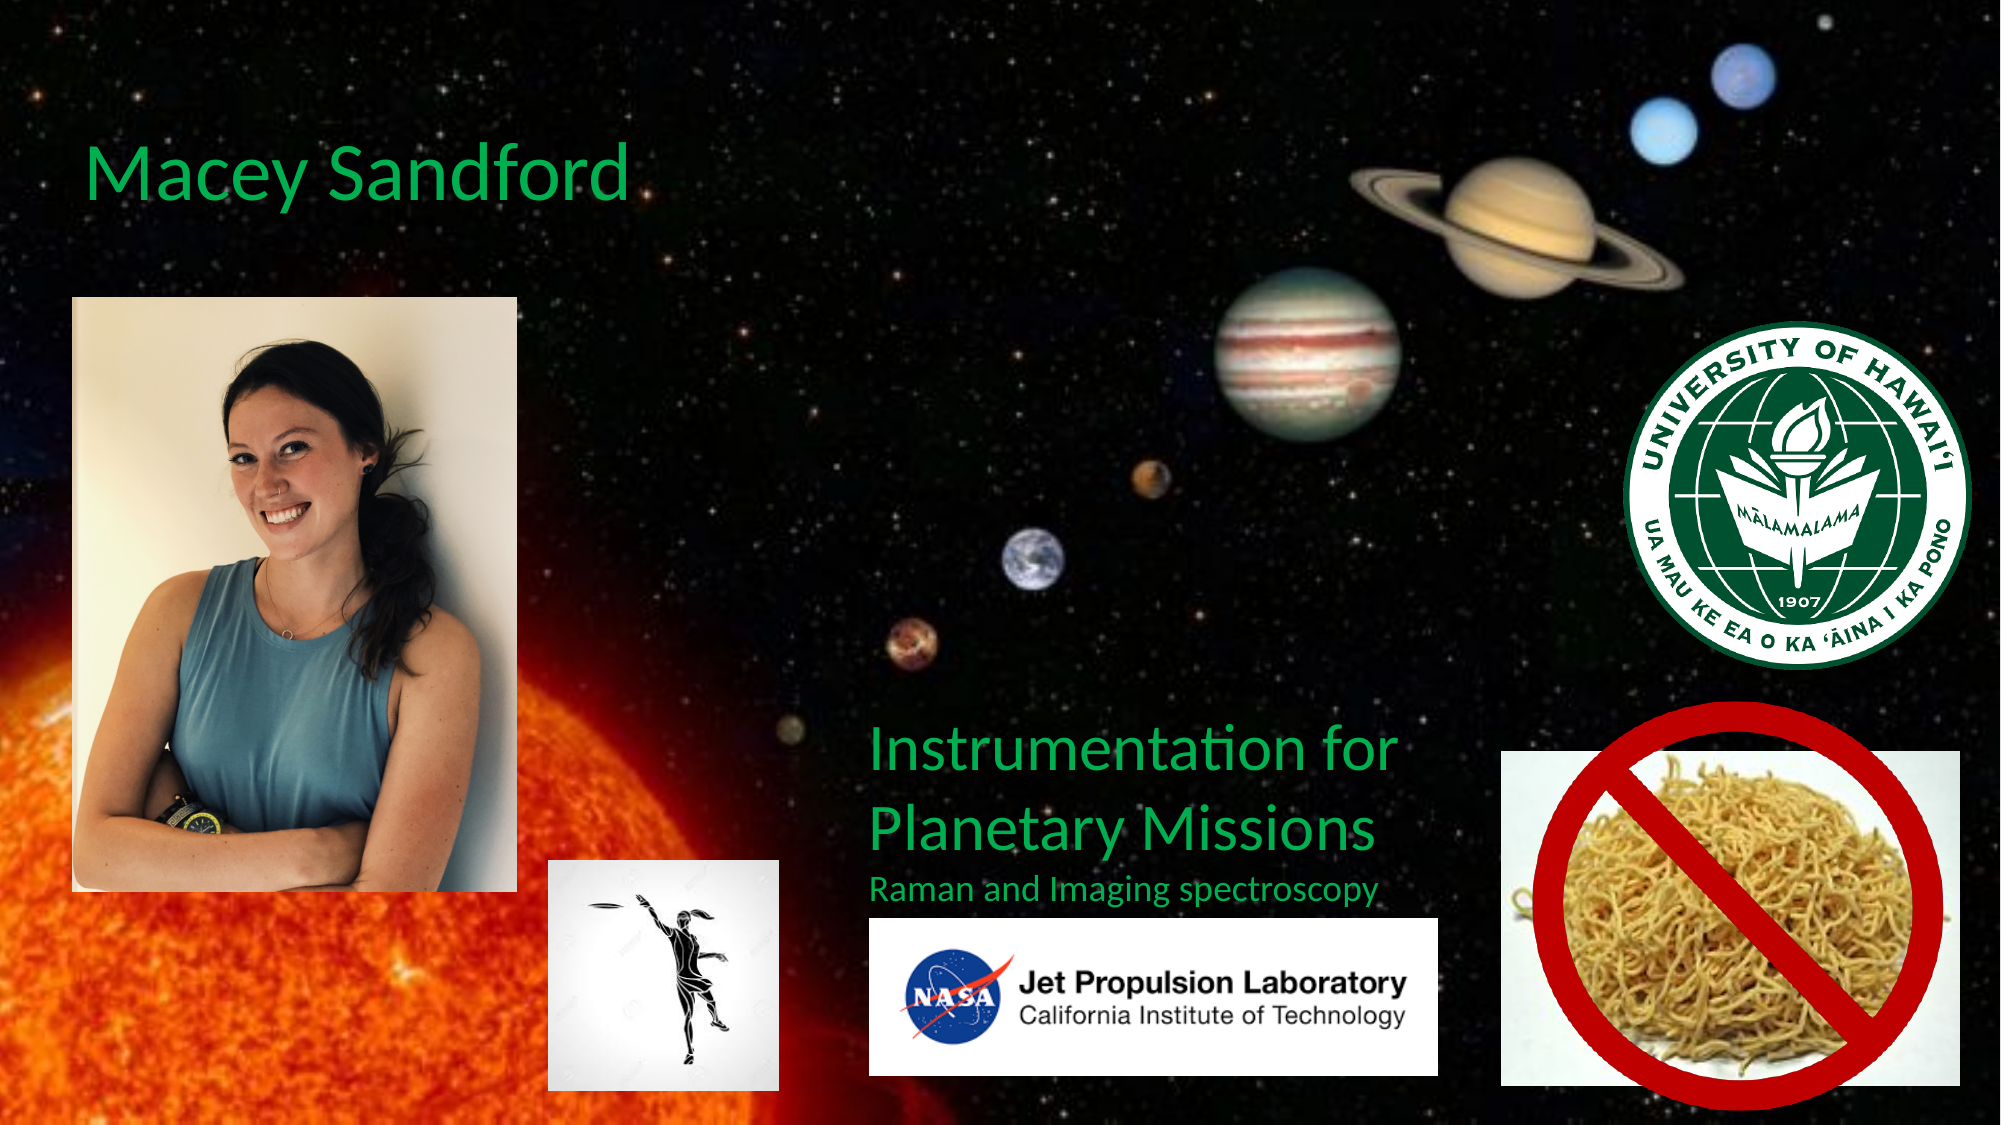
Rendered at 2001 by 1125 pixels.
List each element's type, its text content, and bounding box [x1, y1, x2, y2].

picture [0, 0, 2001, 1125]
subtitle Macey Sandford [0, 121, 1109, 393]
text_box Instrumentation for Planetary Missions Raman and Imaging spectroscopy [854, 696, 1502, 916]
